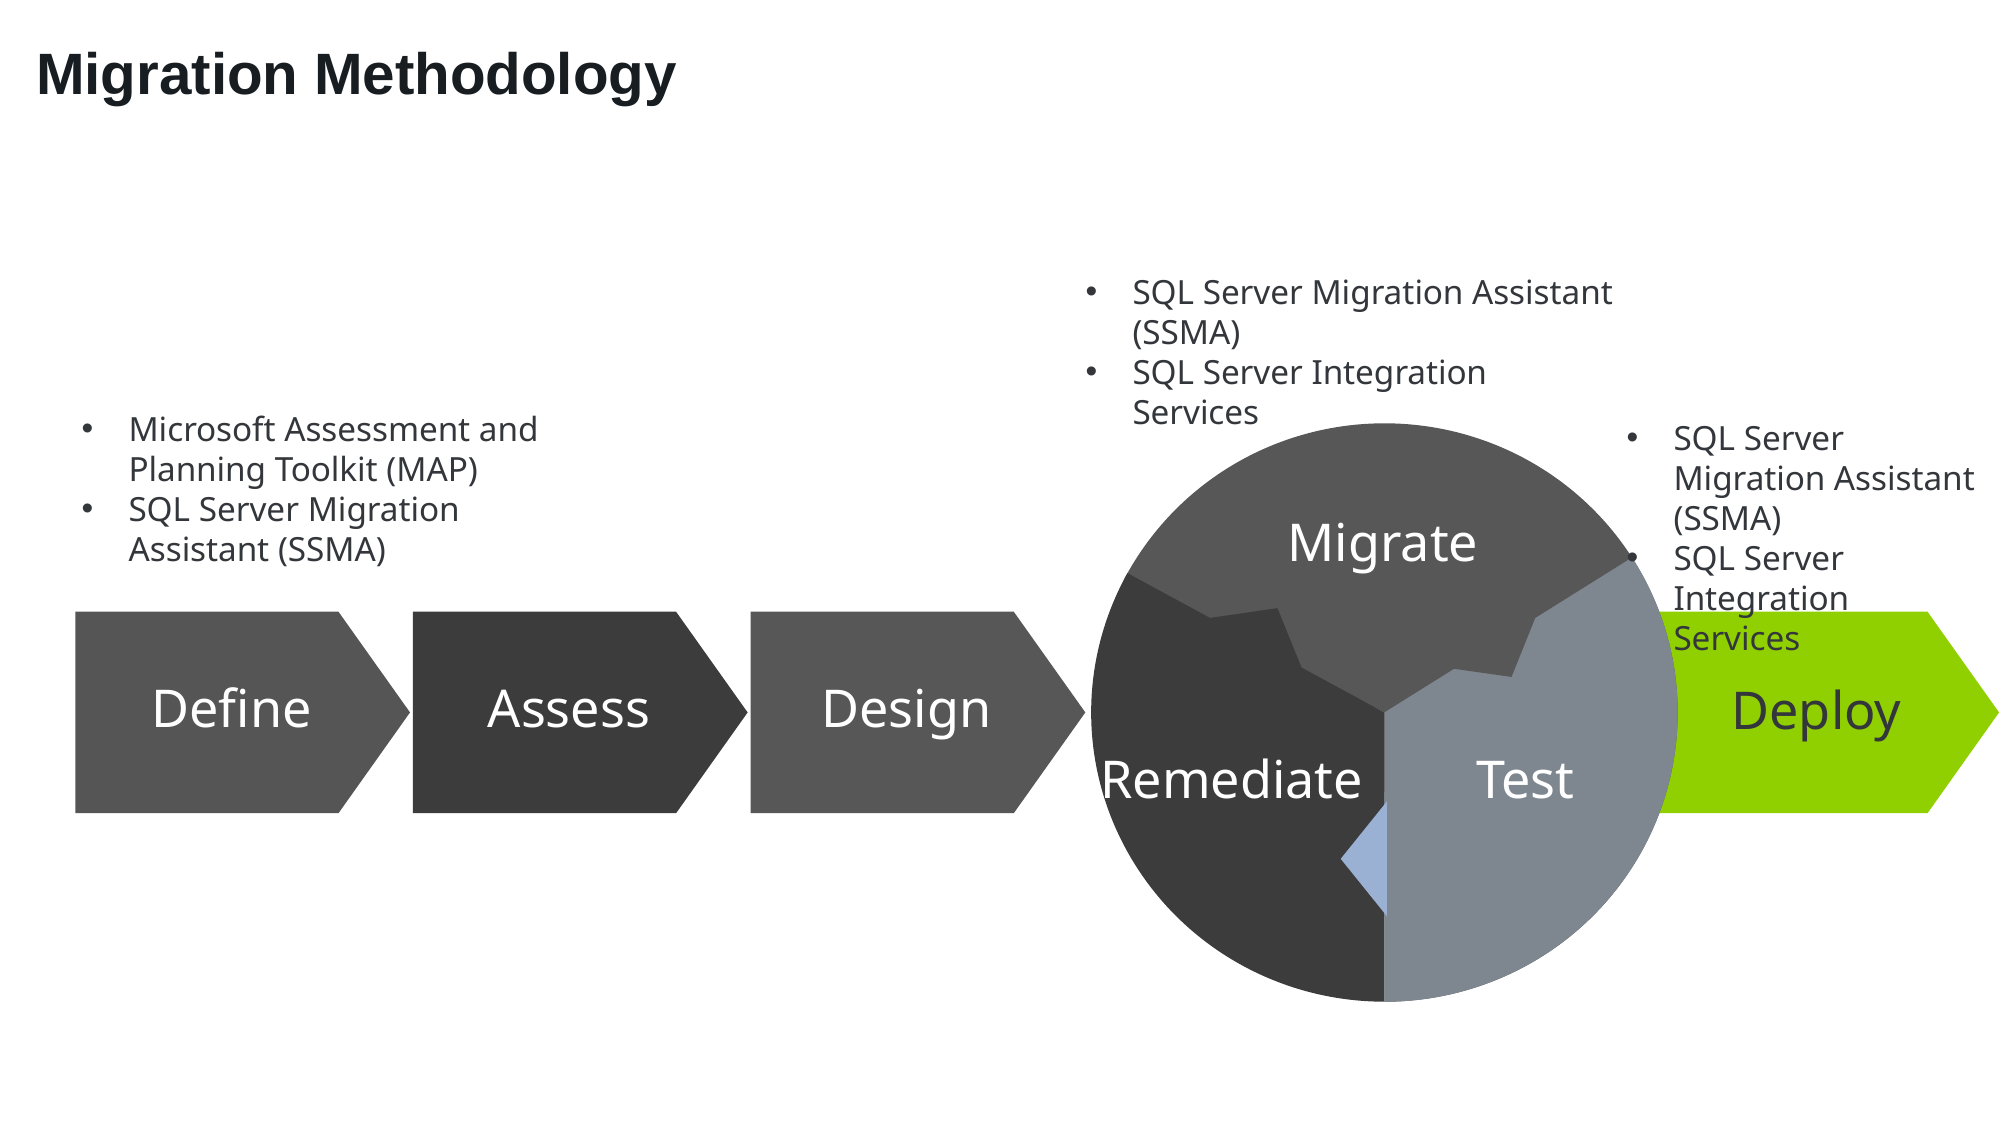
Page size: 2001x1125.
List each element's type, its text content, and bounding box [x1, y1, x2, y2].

text_box SQL Server Migration Assistant (SSMA) SQL Server Integration Services [1596, 393, 2000, 611]
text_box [75, 611, 410, 814]
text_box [1678, 611, 2000, 814]
text_box SQL Server Migration Assistant (SSMA) SQL Server Integration Services [1055, 247, 1648, 401]
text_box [412, 611, 748, 814]
text_box Microsoft Assessment and Planning Toolkit (MAP) SQL Server Migration Assistant (SSMA) [51, 384, 621, 587]
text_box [750, 611, 1086, 814]
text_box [1091, 423, 1678, 1002]
text_box Migration Methodology [21, 28, 709, 114]
